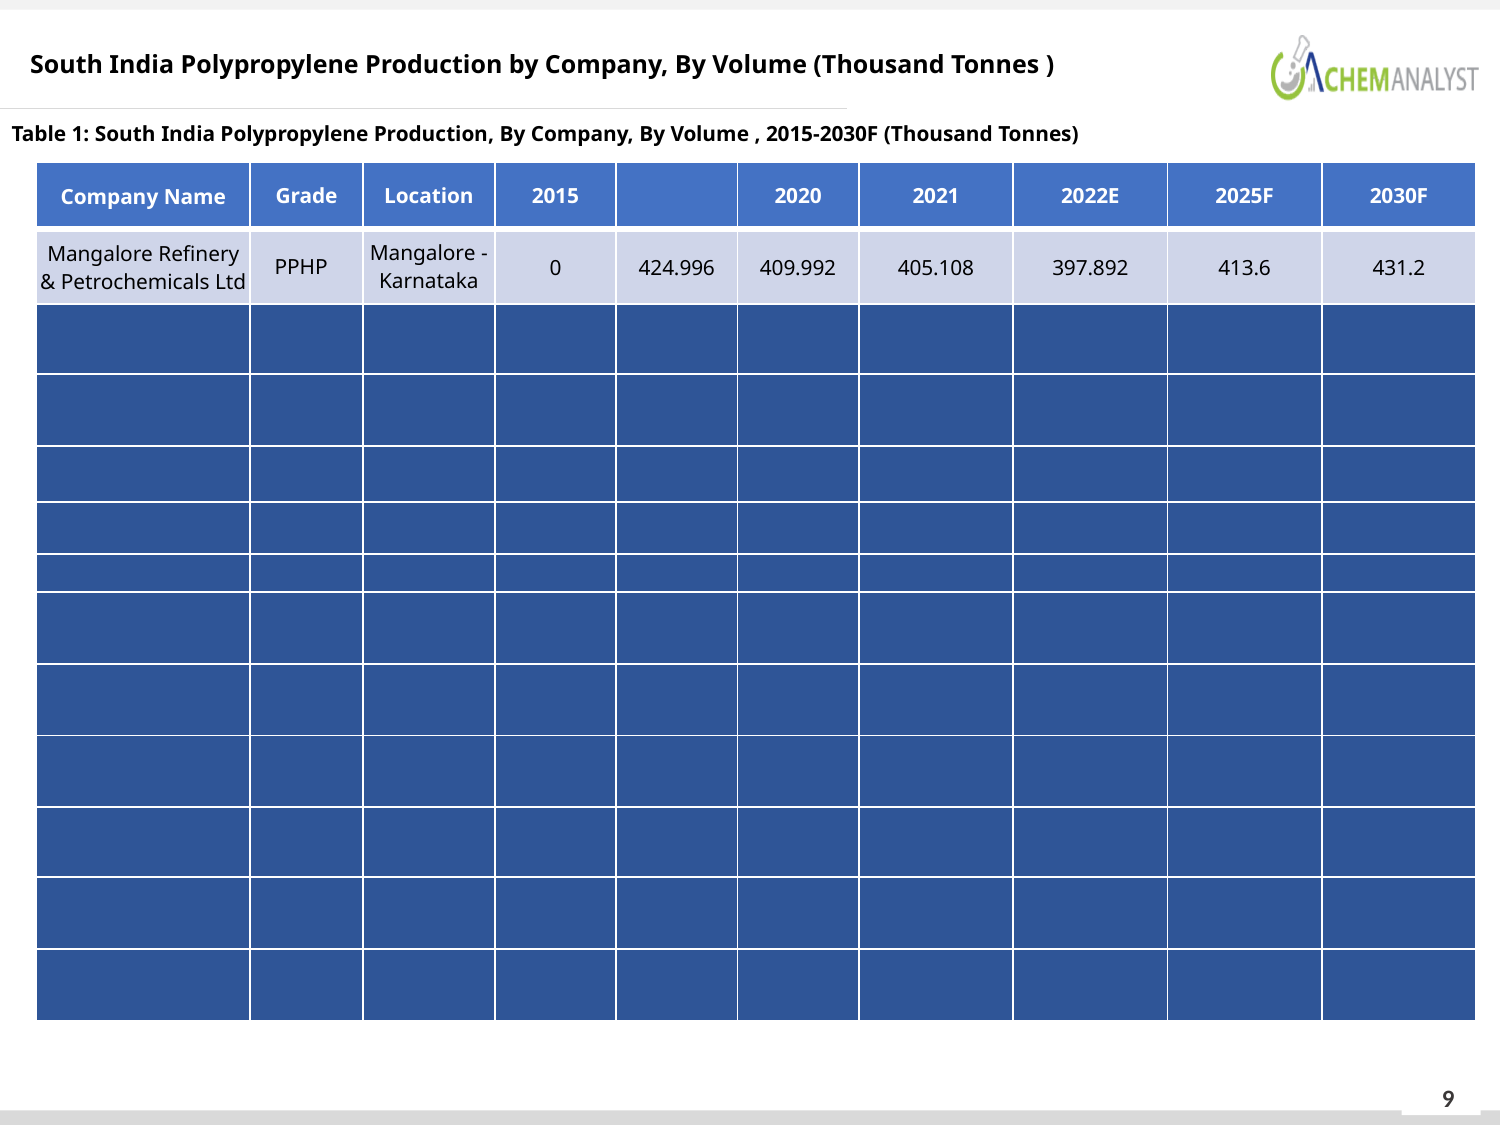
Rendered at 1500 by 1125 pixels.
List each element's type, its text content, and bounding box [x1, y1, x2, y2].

table_cell [496, 950, 615, 1020]
table_cell [860, 503, 1012, 553]
table_cell [251, 375, 362, 445]
table_cell [364, 808, 494, 876]
table_cell [860, 878, 1012, 948]
table_cell [364, 736, 494, 806]
table_cell [37, 736, 249, 806]
table_cell 424.996 [617, 232, 737, 303]
table_cell [1014, 555, 1167, 591]
table_header [617, 163, 737, 226]
table_cell [1168, 665, 1321, 735]
table_cell [251, 447, 362, 501]
table_cell [1323, 808, 1475, 876]
table_cell [1323, 447, 1475, 501]
table_header 2021 [860, 163, 1012, 226]
table_header 2030F [1323, 163, 1475, 226]
table_cell [1168, 736, 1321, 806]
table_cell [617, 736, 737, 806]
table_cell [860, 375, 1012, 445]
table_cell [1014, 665, 1167, 735]
table_cell [617, 950, 737, 1020]
table_cell [617, 375, 737, 445]
table_cell [617, 305, 737, 373]
table_cell [1014, 878, 1167, 948]
table_cell [496, 593, 615, 663]
table_cell [364, 305, 494, 373]
table_cell [496, 555, 615, 591]
table_cell [251, 808, 362, 876]
table_cell [496, 808, 615, 876]
table_cell [37, 593, 249, 663]
table_cell [1323, 593, 1475, 663]
table_cell [617, 503, 737, 553]
table_cell 397.892 [1014, 232, 1167, 303]
table_cell [1323, 950, 1475, 1020]
table_cell [617, 447, 737, 501]
table_cell [1323, 665, 1475, 735]
table_header 2025F [1168, 163, 1321, 226]
table_cell [37, 878, 249, 948]
table_cell PPHP [251, 232, 362, 303]
table_cell [37, 665, 249, 735]
table_cell [738, 305, 858, 373]
table_cell [617, 878, 737, 948]
table_header 2020 [738, 163, 858, 226]
table_cell [251, 555, 362, 591]
table_cell [496, 878, 615, 948]
table_cell [860, 665, 1012, 735]
table_cell [251, 665, 362, 735]
table_cell Mangalore - Karnataka [364, 232, 494, 303]
table_cell [251, 736, 362, 806]
table_cell 405.108 [860, 232, 1012, 303]
table_cell [364, 375, 494, 445]
table_cell [496, 375, 615, 445]
table_cell Mangalore Refinery & Petrochemicals Ltd [37, 232, 249, 303]
table_cell [738, 950, 858, 1020]
table_cell [37, 555, 249, 591]
table_cell [37, 305, 249, 373]
table_cell [37, 950, 249, 1020]
table_cell [738, 593, 858, 663]
table_cell [1168, 305, 1321, 373]
table_header Location [364, 163, 494, 226]
table_cell [37, 808, 249, 876]
table_cell [1014, 375, 1167, 445]
table_cell [1168, 593, 1321, 663]
table_cell [860, 808, 1012, 876]
table_cell [496, 447, 615, 501]
table_cell [860, 736, 1012, 806]
table_cell [1168, 375, 1321, 445]
table_cell [617, 555, 737, 591]
table_cell [251, 950, 362, 1020]
table_cell [1168, 808, 1321, 876]
table_cell [1014, 736, 1167, 806]
table_cell [364, 878, 494, 948]
table_cell [738, 665, 858, 735]
table_cell [738, 808, 858, 876]
table_cell [617, 808, 737, 876]
table_cell [738, 878, 858, 948]
picture [1271, 35, 1485, 116]
table_cell 413.6 [1168, 232, 1321, 303]
table_cell [1323, 503, 1475, 553]
table_cell [738, 375, 858, 445]
table_cell [860, 950, 1012, 1020]
table_cell [496, 503, 615, 553]
table_cell [1323, 736, 1475, 806]
table_cell [1014, 305, 1167, 373]
table_cell [364, 555, 494, 591]
table_cell [364, 665, 494, 735]
table_cell [860, 447, 1012, 501]
table_cell [1323, 375, 1475, 445]
table_cell [1168, 447, 1321, 501]
table_cell [496, 665, 615, 735]
table_cell [738, 736, 858, 806]
table_cell [860, 555, 1012, 591]
table_cell 431.2 [1323, 232, 1475, 303]
table_cell [37, 503, 249, 553]
table_cell [364, 447, 494, 501]
table_cell [1168, 555, 1321, 591]
table_cell [617, 593, 737, 663]
table_cell [738, 555, 858, 591]
table_cell [251, 878, 362, 948]
table_cell 409.992 [738, 232, 858, 303]
table_cell [738, 447, 858, 501]
table_cell [1014, 593, 1167, 663]
table_cell [1323, 878, 1475, 948]
table_cell [1014, 503, 1167, 553]
table_cell [1323, 305, 1475, 373]
table_cell [251, 593, 362, 663]
table_cell [496, 736, 615, 806]
table_cell [1168, 503, 1321, 553]
table_header Company Name [37, 163, 249, 226]
text_box South India Polypropylene Production by Company, By Volume (Thousand Tonnes ) [15, 35, 1479, 87]
table_cell [738, 503, 858, 553]
table_cell [37, 375, 249, 445]
table_cell [1014, 808, 1167, 876]
table_cell 0 [496, 232, 615, 303]
table_cell [251, 503, 362, 553]
table_cell [251, 305, 362, 373]
table_cell [1323, 555, 1475, 591]
table_cell [860, 305, 1012, 373]
table_header 2015 [496, 163, 615, 226]
table_header Grade [251, 163, 362, 226]
table_cell [496, 305, 615, 373]
text_box Table 1: South India Polypropylene Production, By Company, By Volume , 2015-2030F (Thousand Tonnes) [0, 100, 1438, 154]
table_cell [1014, 950, 1167, 1020]
table_cell [1168, 950, 1321, 1020]
table_cell [1014, 447, 1167, 501]
table_cell [364, 503, 494, 553]
table_cell [617, 665, 737, 735]
table_header 2022E [1014, 163, 1167, 226]
table_cell [364, 950, 494, 1020]
table_cell [1168, 878, 1321, 948]
table_cell [37, 447, 249, 501]
table_cell [364, 593, 494, 663]
table_cell [860, 593, 1012, 663]
